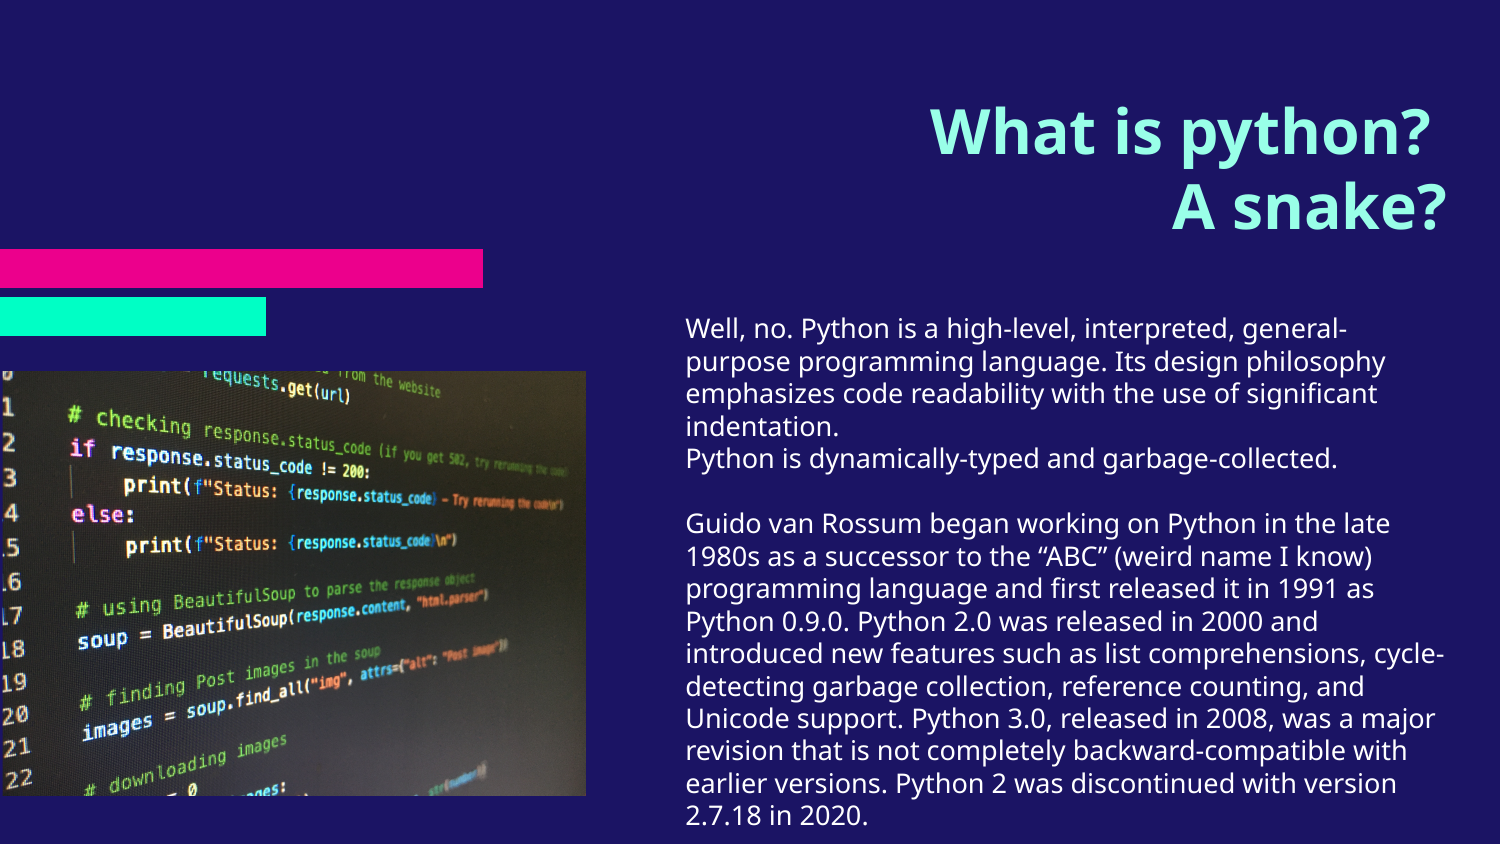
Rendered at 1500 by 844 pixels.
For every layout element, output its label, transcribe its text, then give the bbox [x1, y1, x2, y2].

picture [2, 371, 587, 796]
text_box [0, 296, 266, 337]
title What is python? A snake? [585, 77, 1463, 188]
list Well, no. Python is a high-level, interpreted, general-purpose programming language. Its design philosophy emphasizes code readability with the use of significant indentation. Python is dynamically-typed and garbage-collected. Guido van Rossum began working on Python in the late 1980s as a successor to the “ABC” (weird name I know) programming language and first released it in 1991 as Python 0.9.0. Python 2.0 was released in 2000 and introduced new features such as list comprehensions, cycle-detecting garbage collection, reference counting, and Unicode support. Python 3.0, released in 2008, was a major revision that is not completely backward-compatible with earlier versions. Python 2 was discontinued with version 2.7.18 in 2020. [670, 296, 1463, 736]
